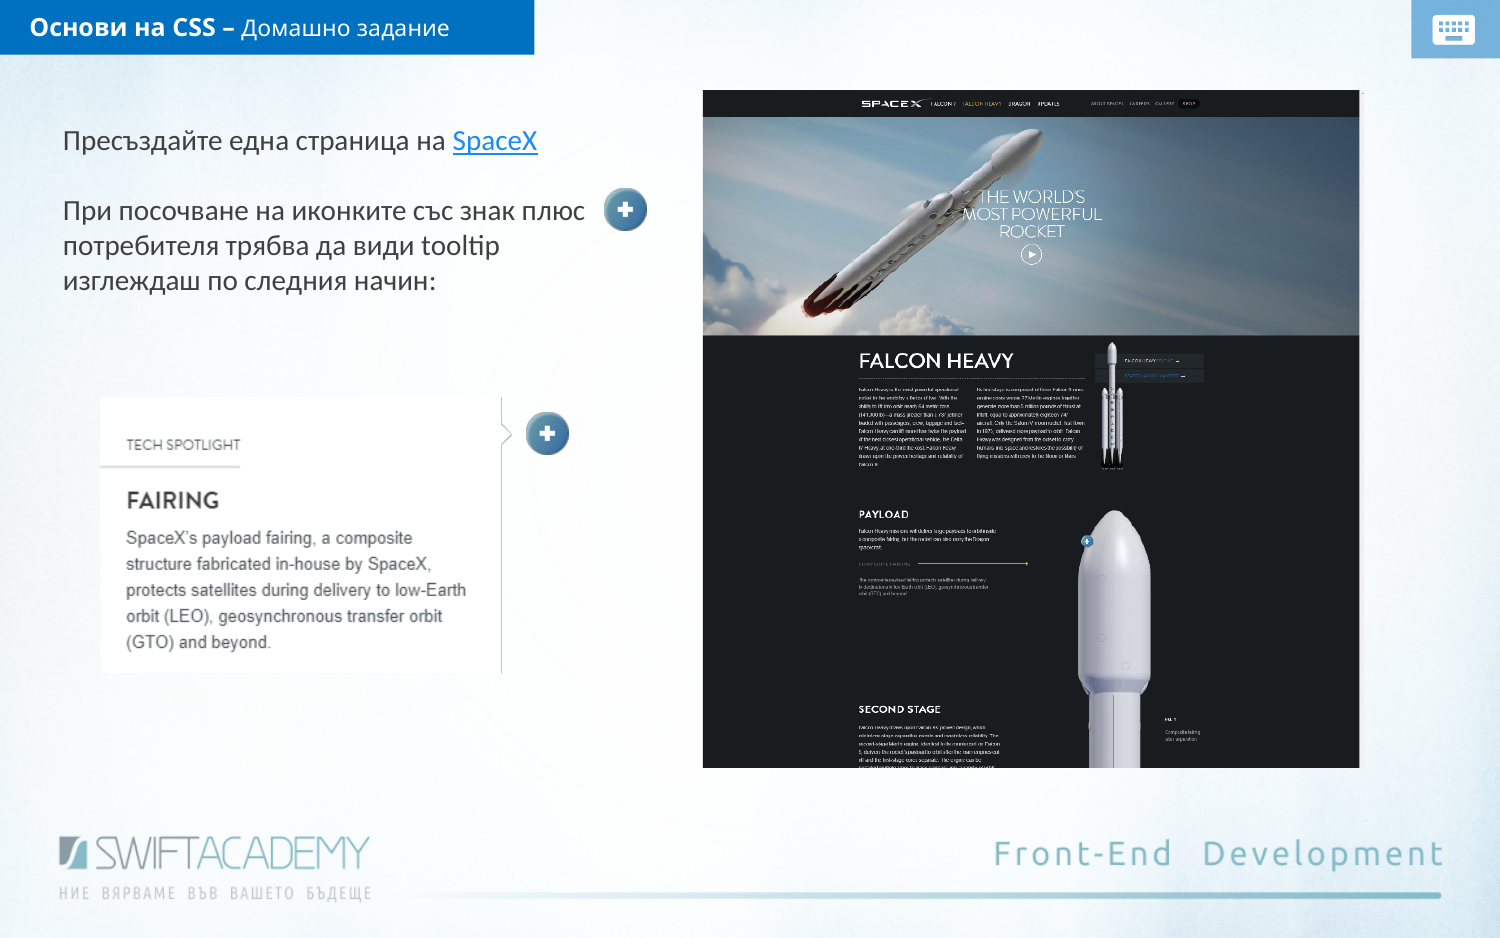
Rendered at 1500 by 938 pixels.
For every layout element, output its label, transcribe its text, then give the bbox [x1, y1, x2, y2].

text_box [1410, 0, 1500, 59]
text_box [0, 0, 535, 56]
picture [526, 412, 569, 455]
picture [100, 397, 512, 673]
text_box Основи на CSS – Домашно задание [14, 4, 550, 49]
picture [604, 188, 647, 231]
picture [1428, 4, 1479, 55]
text_box Пресъздайте една страница на SpaceX При посочване на иконките със знак плюс потребителя трябва да види tooltip изглеждаш по следния начин: [48, 114, 632, 304]
picture [702, 90, 1365, 768]
